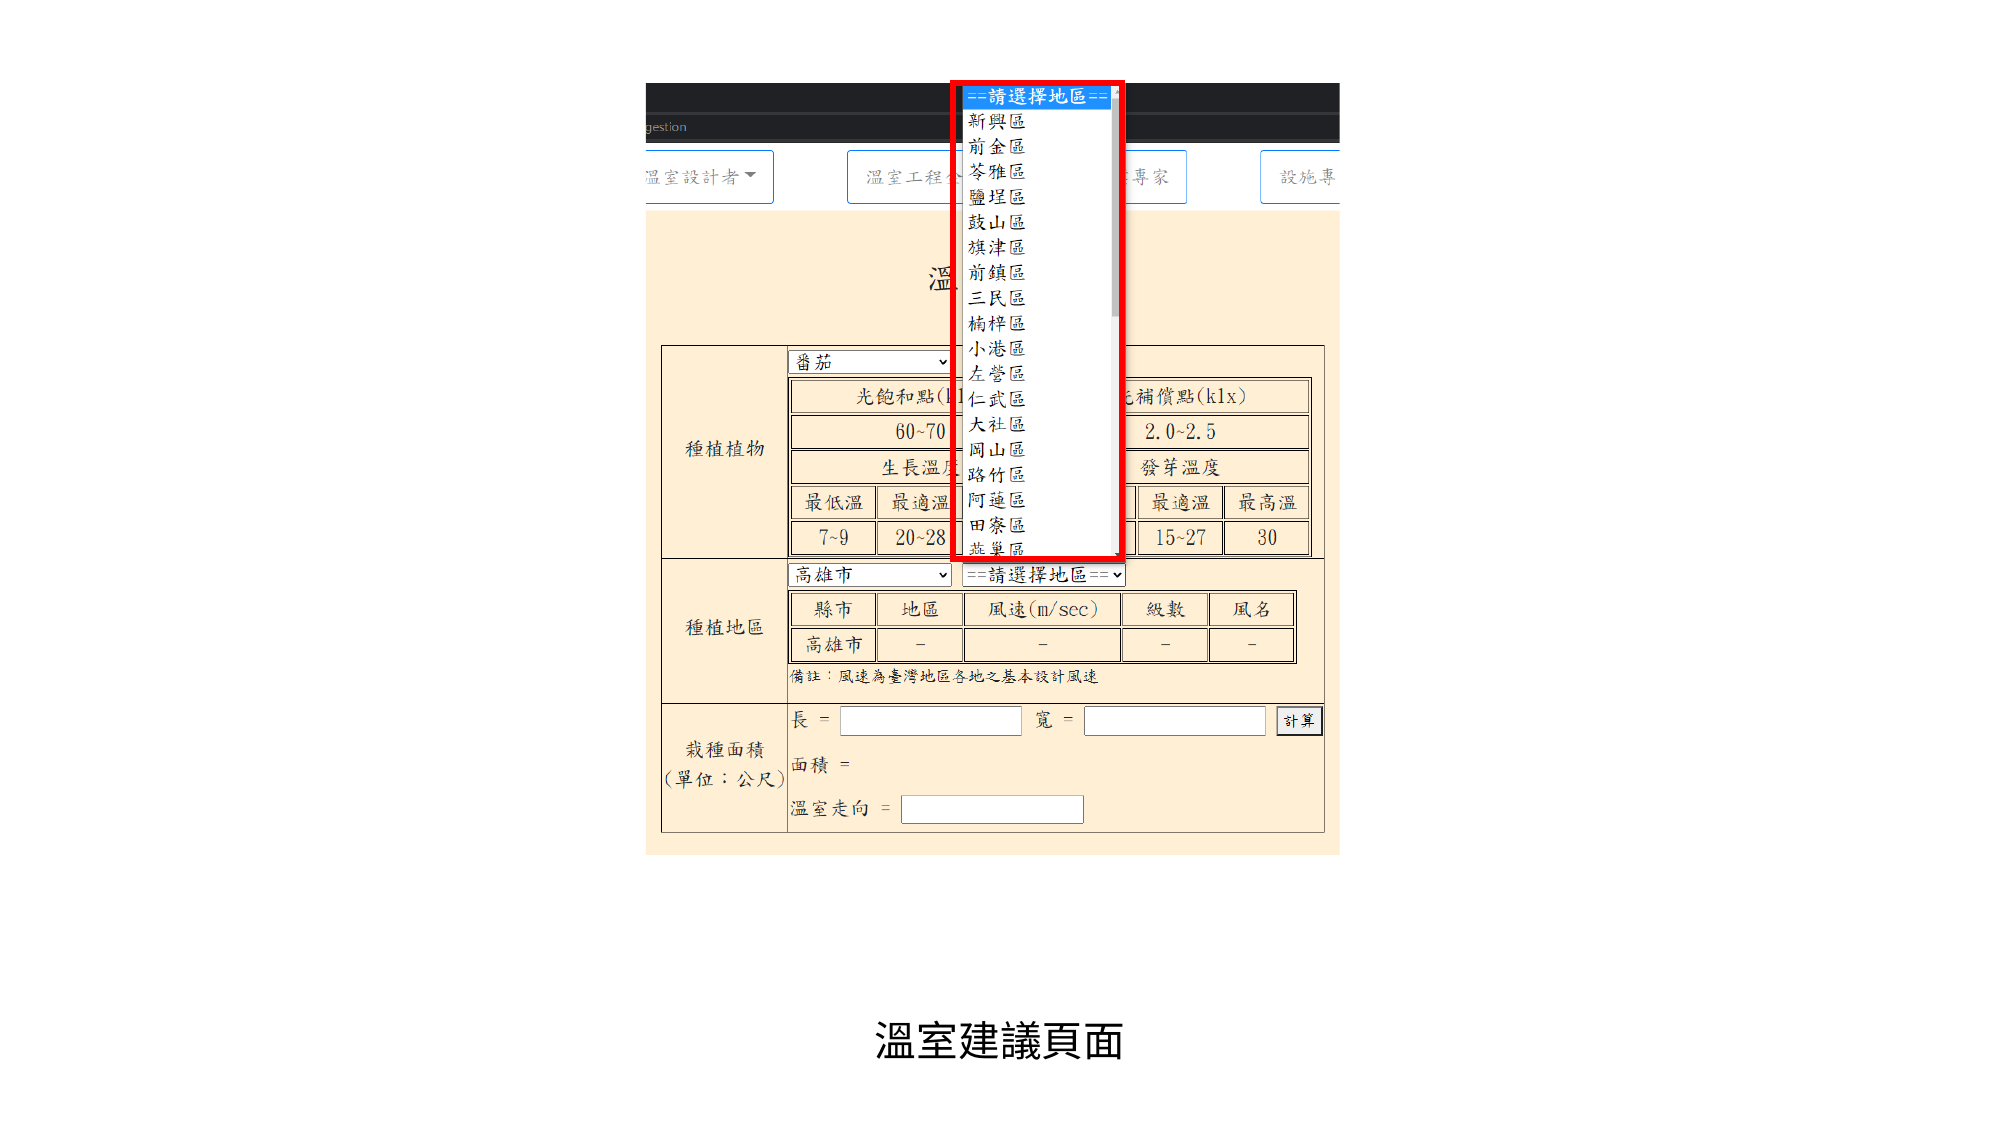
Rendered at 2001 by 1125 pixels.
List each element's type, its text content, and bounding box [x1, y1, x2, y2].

text_box 溫室建議頁面 [0, 1007, 2000, 1072]
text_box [645, 68, 1340, 855]
